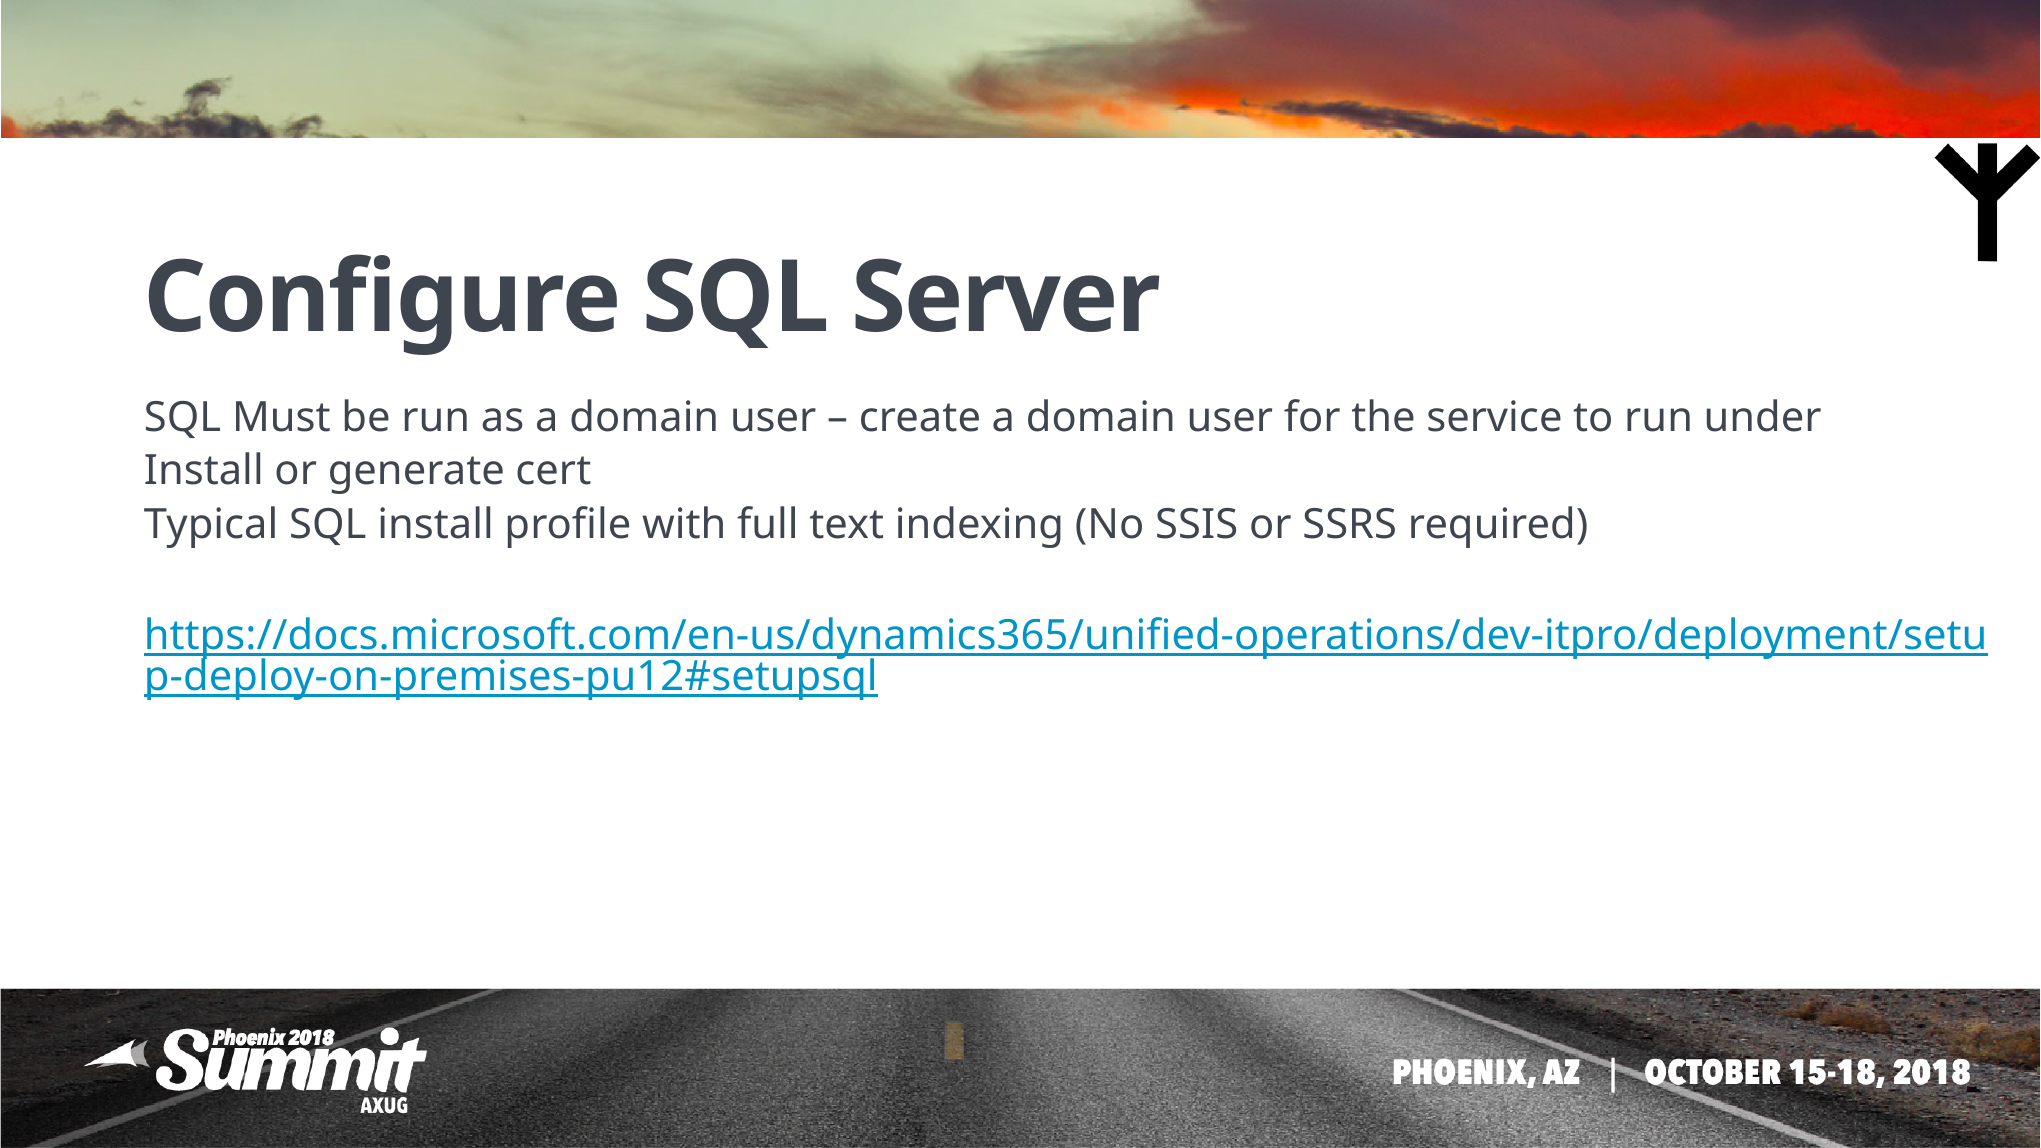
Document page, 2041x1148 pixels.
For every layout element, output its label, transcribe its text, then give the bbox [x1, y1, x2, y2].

title Configure SQL Server [120, 229, 1990, 380]
list SQL Must be run as a domain user – create a domain user for the service to run under Install or generate cert Typical SQL install profile with full text indexing (No SSIS or SSRS required) https://docs.microsoft.com/en-us/dynamics365/unified-operations/dev-itpro/deployment/setup-deploy-on-premises-pu12#setupsql [120, 380, 2021, 780]
picture [0, 0, 2041, 1148]
